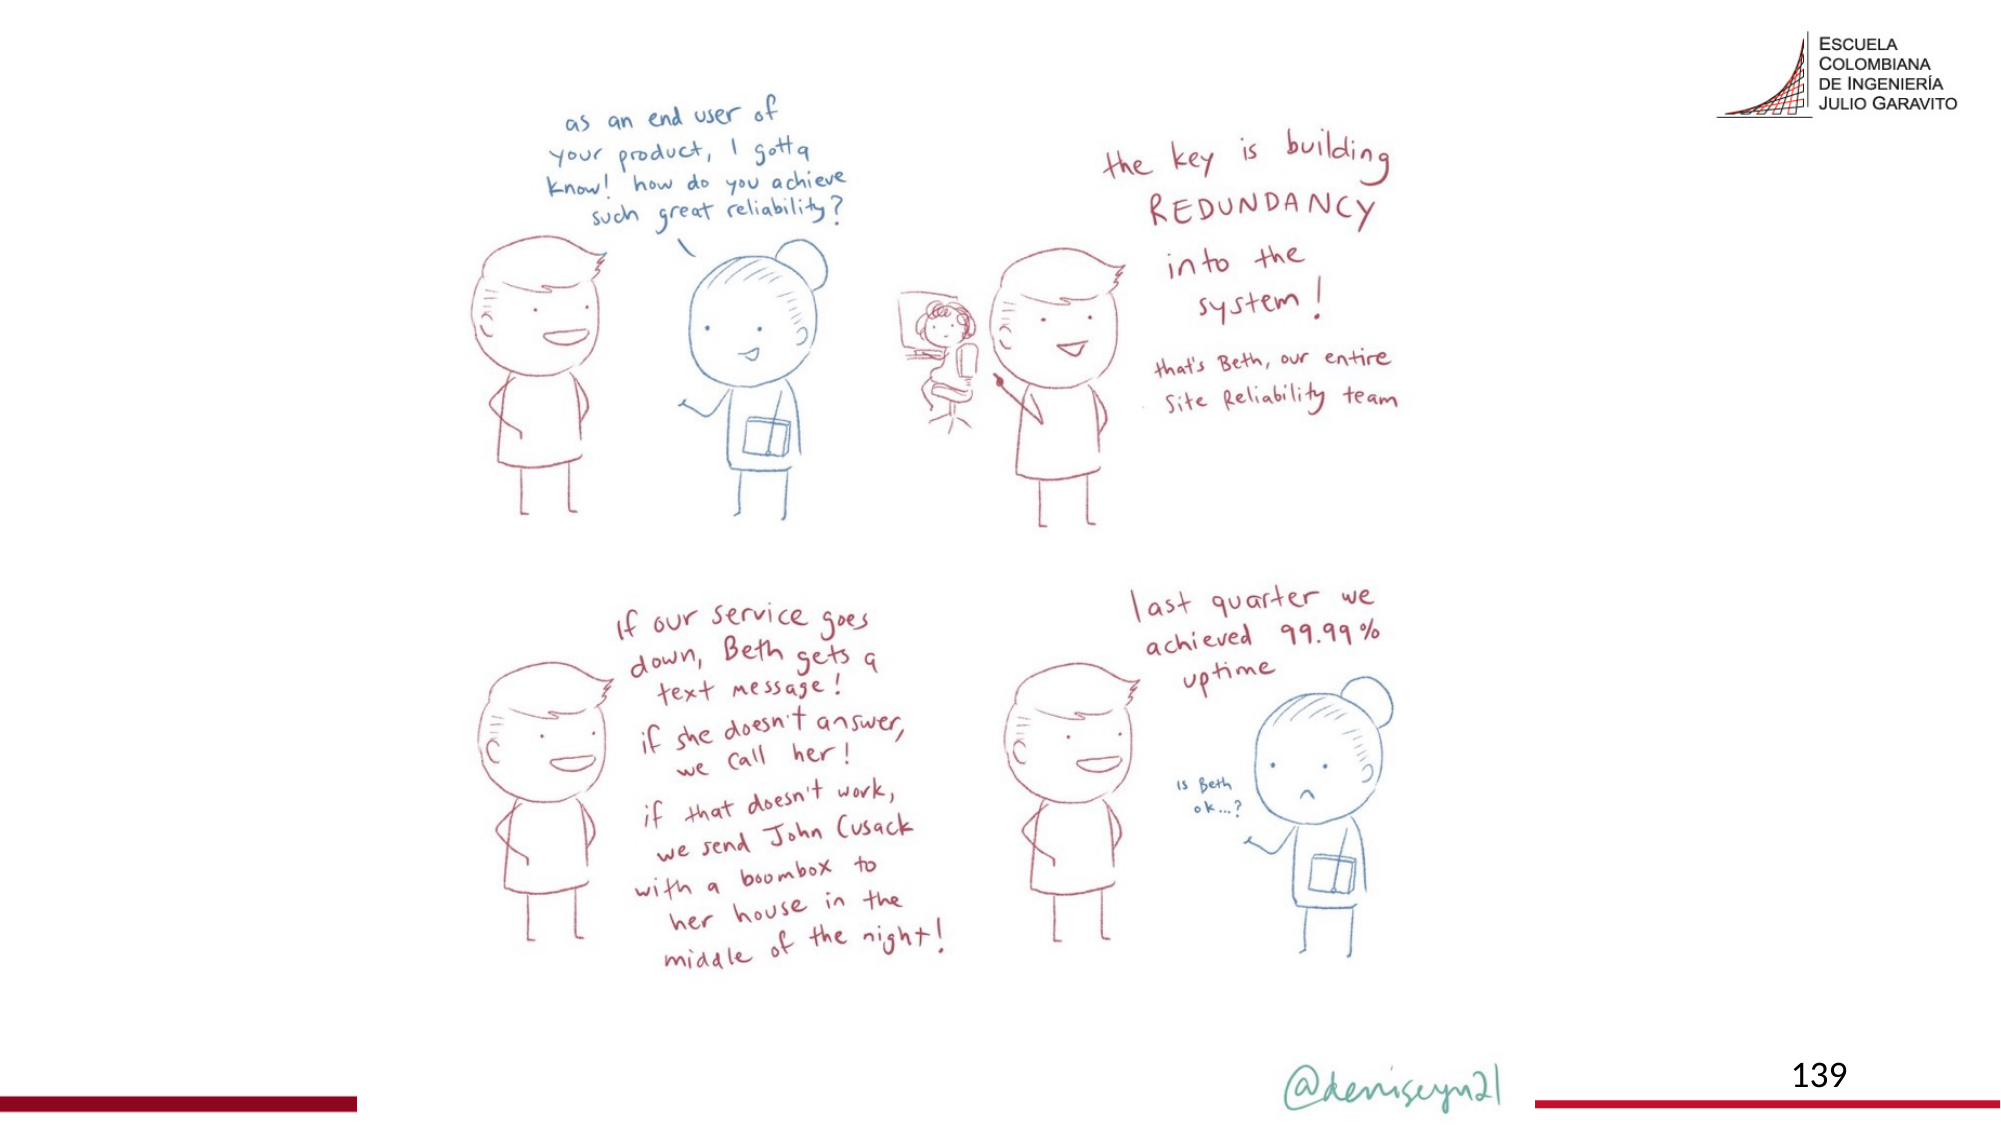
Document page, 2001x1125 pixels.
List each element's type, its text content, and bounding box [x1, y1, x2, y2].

picture [0, 0, 2001, 1125]
slide_number 139 [1535, 1042, 1863, 1103]
